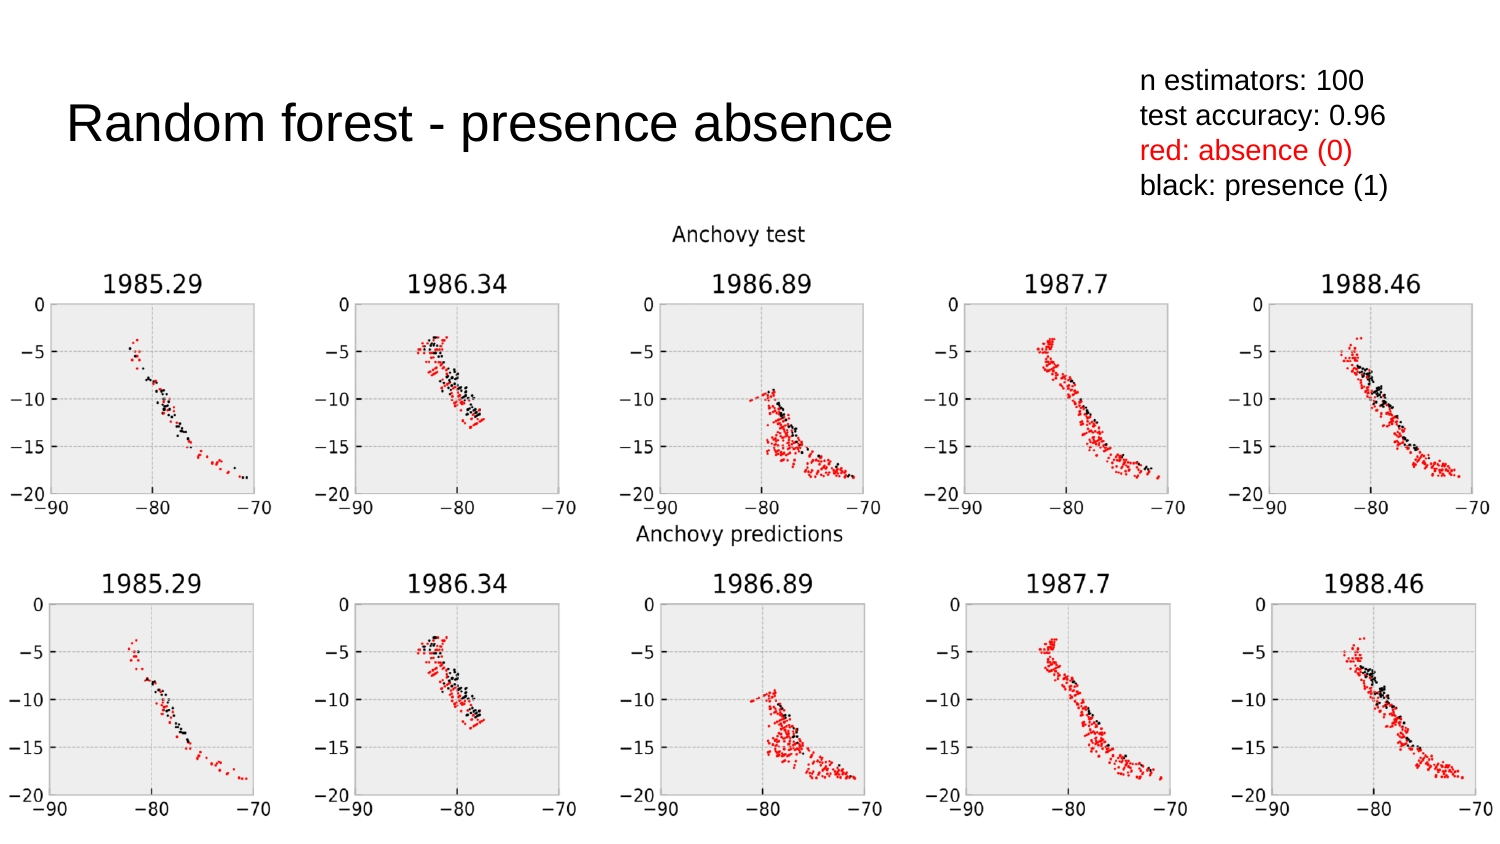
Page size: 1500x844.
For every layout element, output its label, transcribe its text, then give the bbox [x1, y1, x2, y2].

text_box n estimators: 100 test accuracy: 0.96 red: absence (0) black: presence (1) [1124, 46, 1449, 216]
title Random forest - presence absence [51, 72, 1124, 167]
picture [3, 217, 1497, 820]
